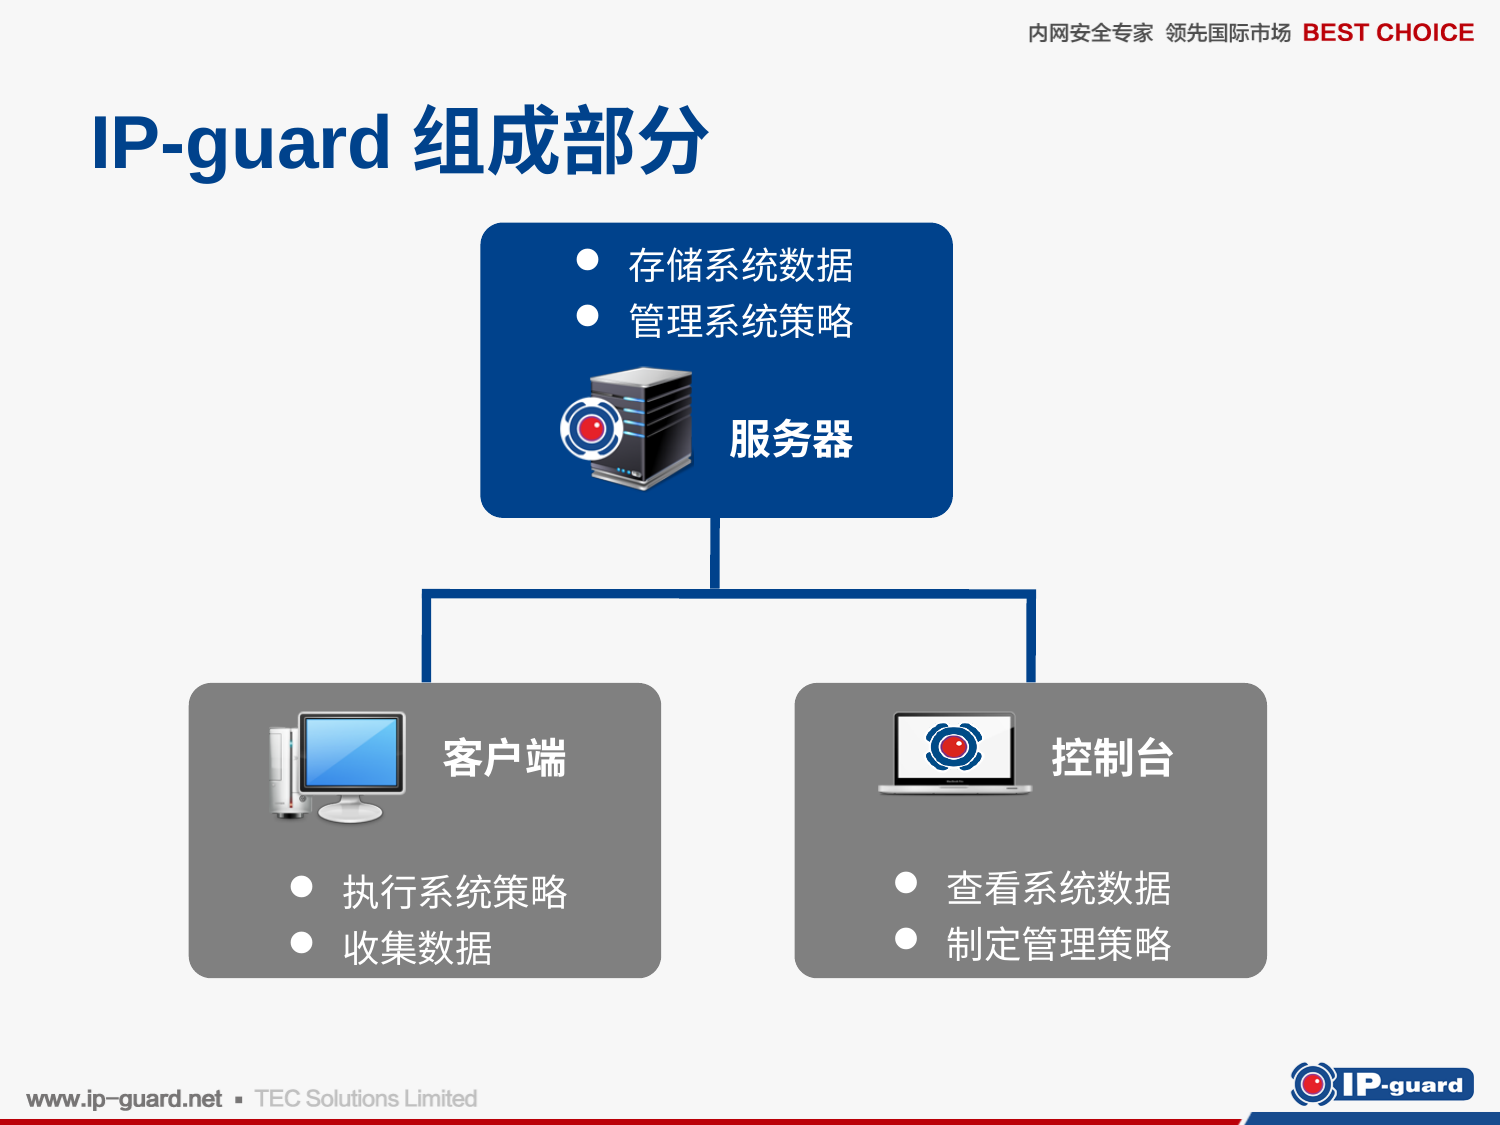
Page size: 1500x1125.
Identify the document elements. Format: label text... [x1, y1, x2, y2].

text_box 查看系统数据 制定管理策略 [877, 846, 1187, 974]
text_box 存储系统数据 管理系统策略 [558, 223, 869, 351]
text_box 客户端 [427, 724, 583, 790]
title IP-guard组成部分 [75, 45, 1425, 233]
text_box [478, 233, 955, 520]
text_box [792, 680, 1270, 981]
text_box [186, 680, 664, 981]
text_box 控制台 [1038, 724, 1192, 789]
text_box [878, 686, 1033, 823]
text_box 服务器 [714, 405, 870, 471]
text_box 执行系统策略 收集数据 [272, 850, 583, 978]
picture [0, 0, 1500, 1125]
